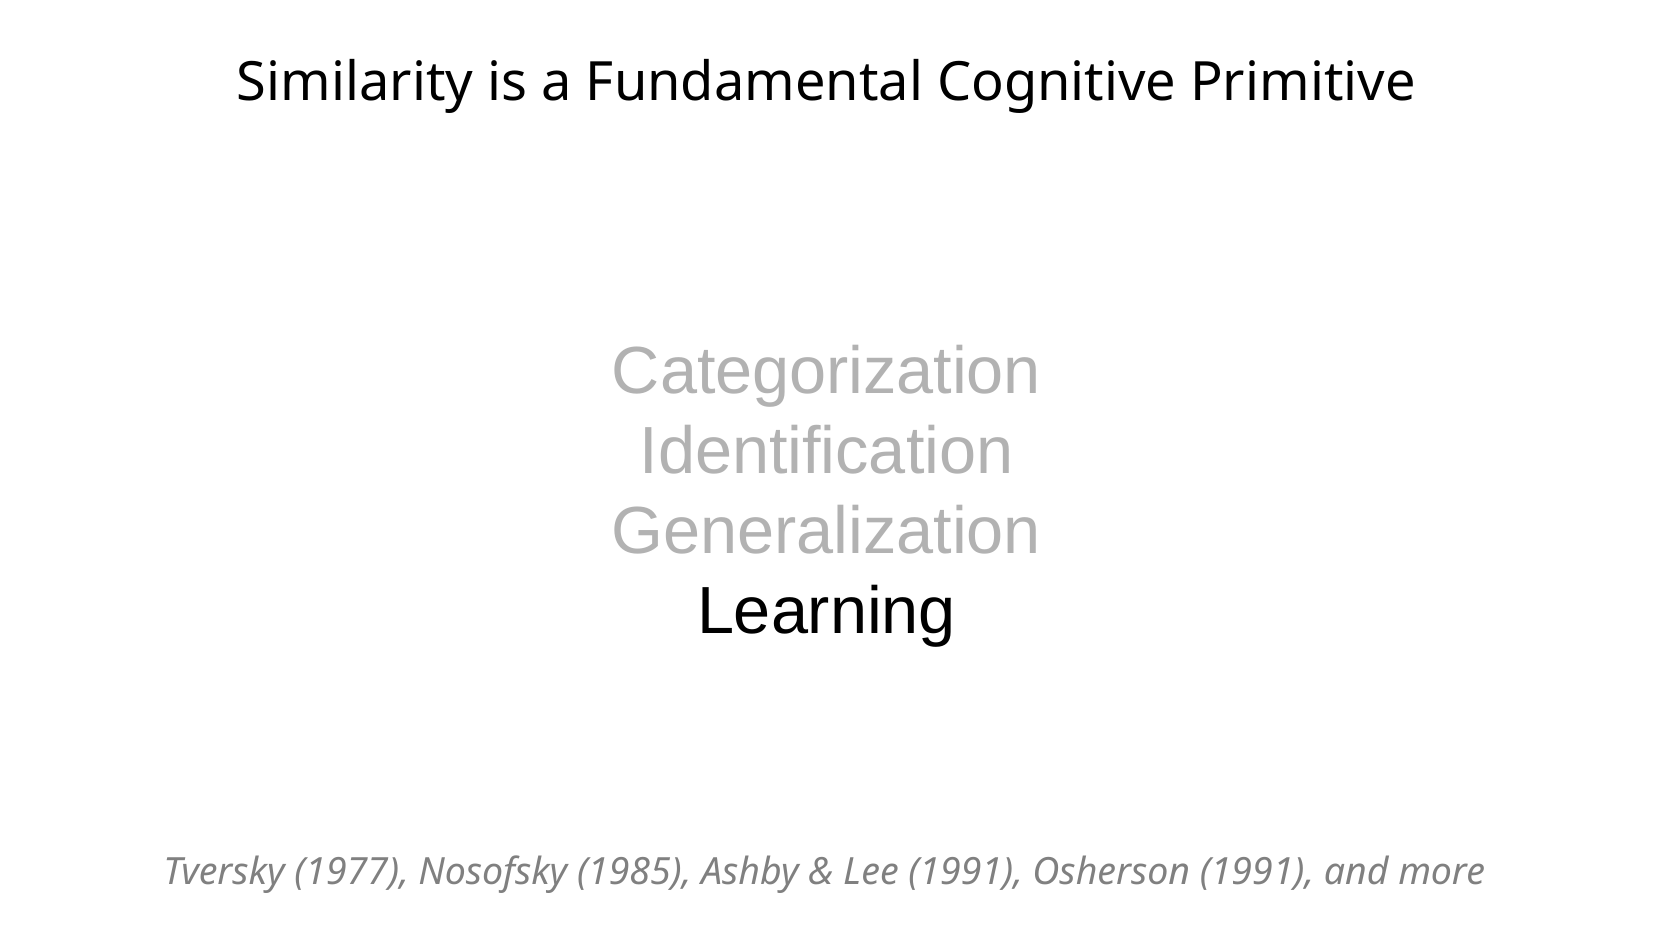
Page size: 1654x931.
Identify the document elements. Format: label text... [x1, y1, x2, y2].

text_box Similarity is a Fundamental Cognitive Primitive [82, 46, 1571, 112]
text_box Tversky (1977), Nosofsky (1985), Ashby & Lee (1991), Osherson (1991), and more [0, 839, 1650, 900]
text_box Categorization Identification Generalization Learning [82, 327, 1571, 648]
